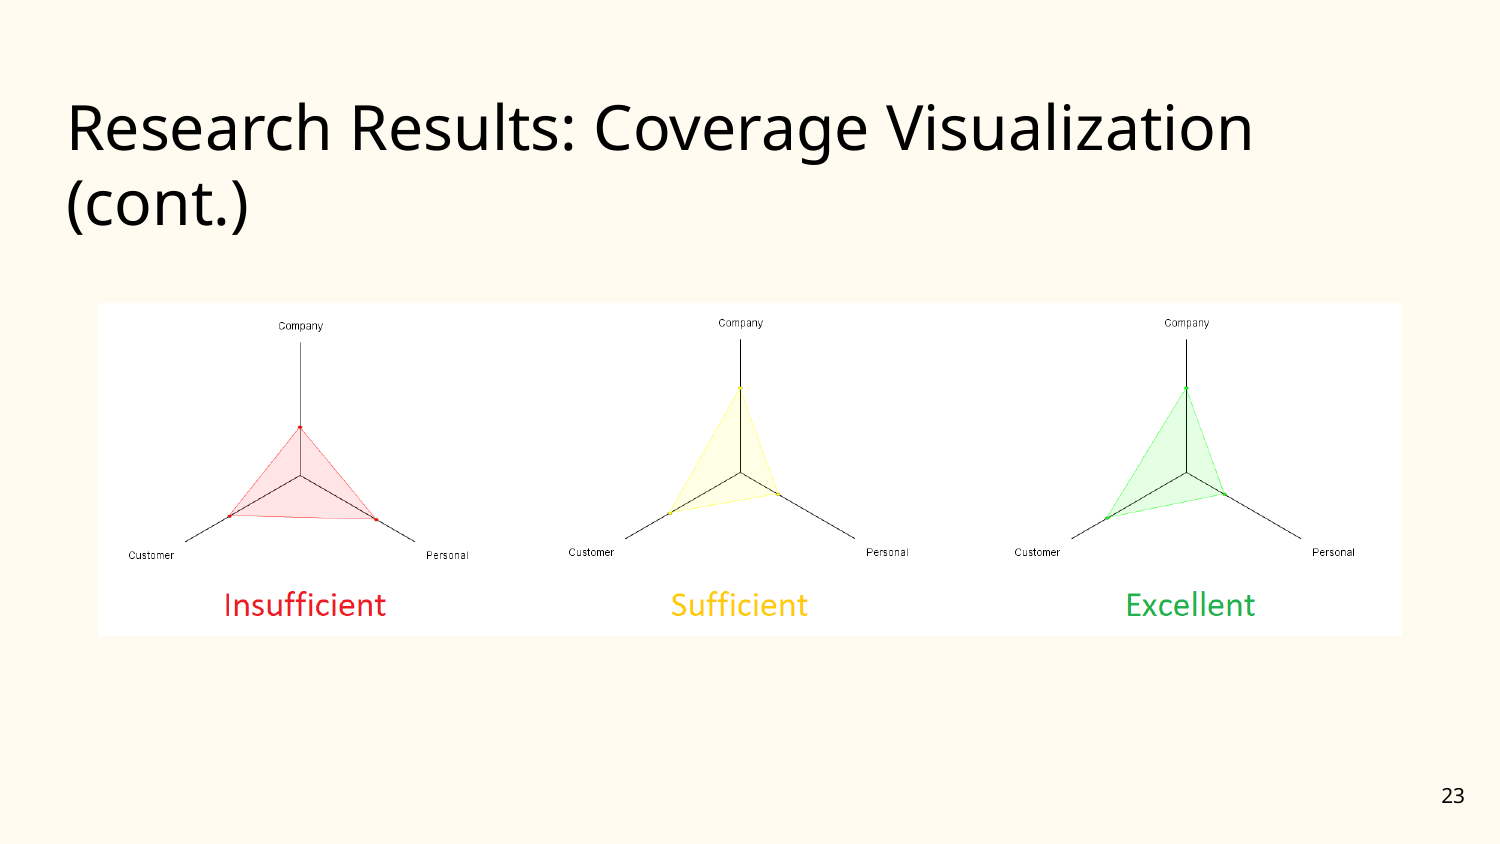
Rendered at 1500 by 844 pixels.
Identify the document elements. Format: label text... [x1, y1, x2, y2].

title Research Results: Coverage Visualization (cont.) [51, 72, 1449, 174]
picture [97, 302, 1403, 636]
slide_number ‹#› [1389, 764, 1480, 830]
